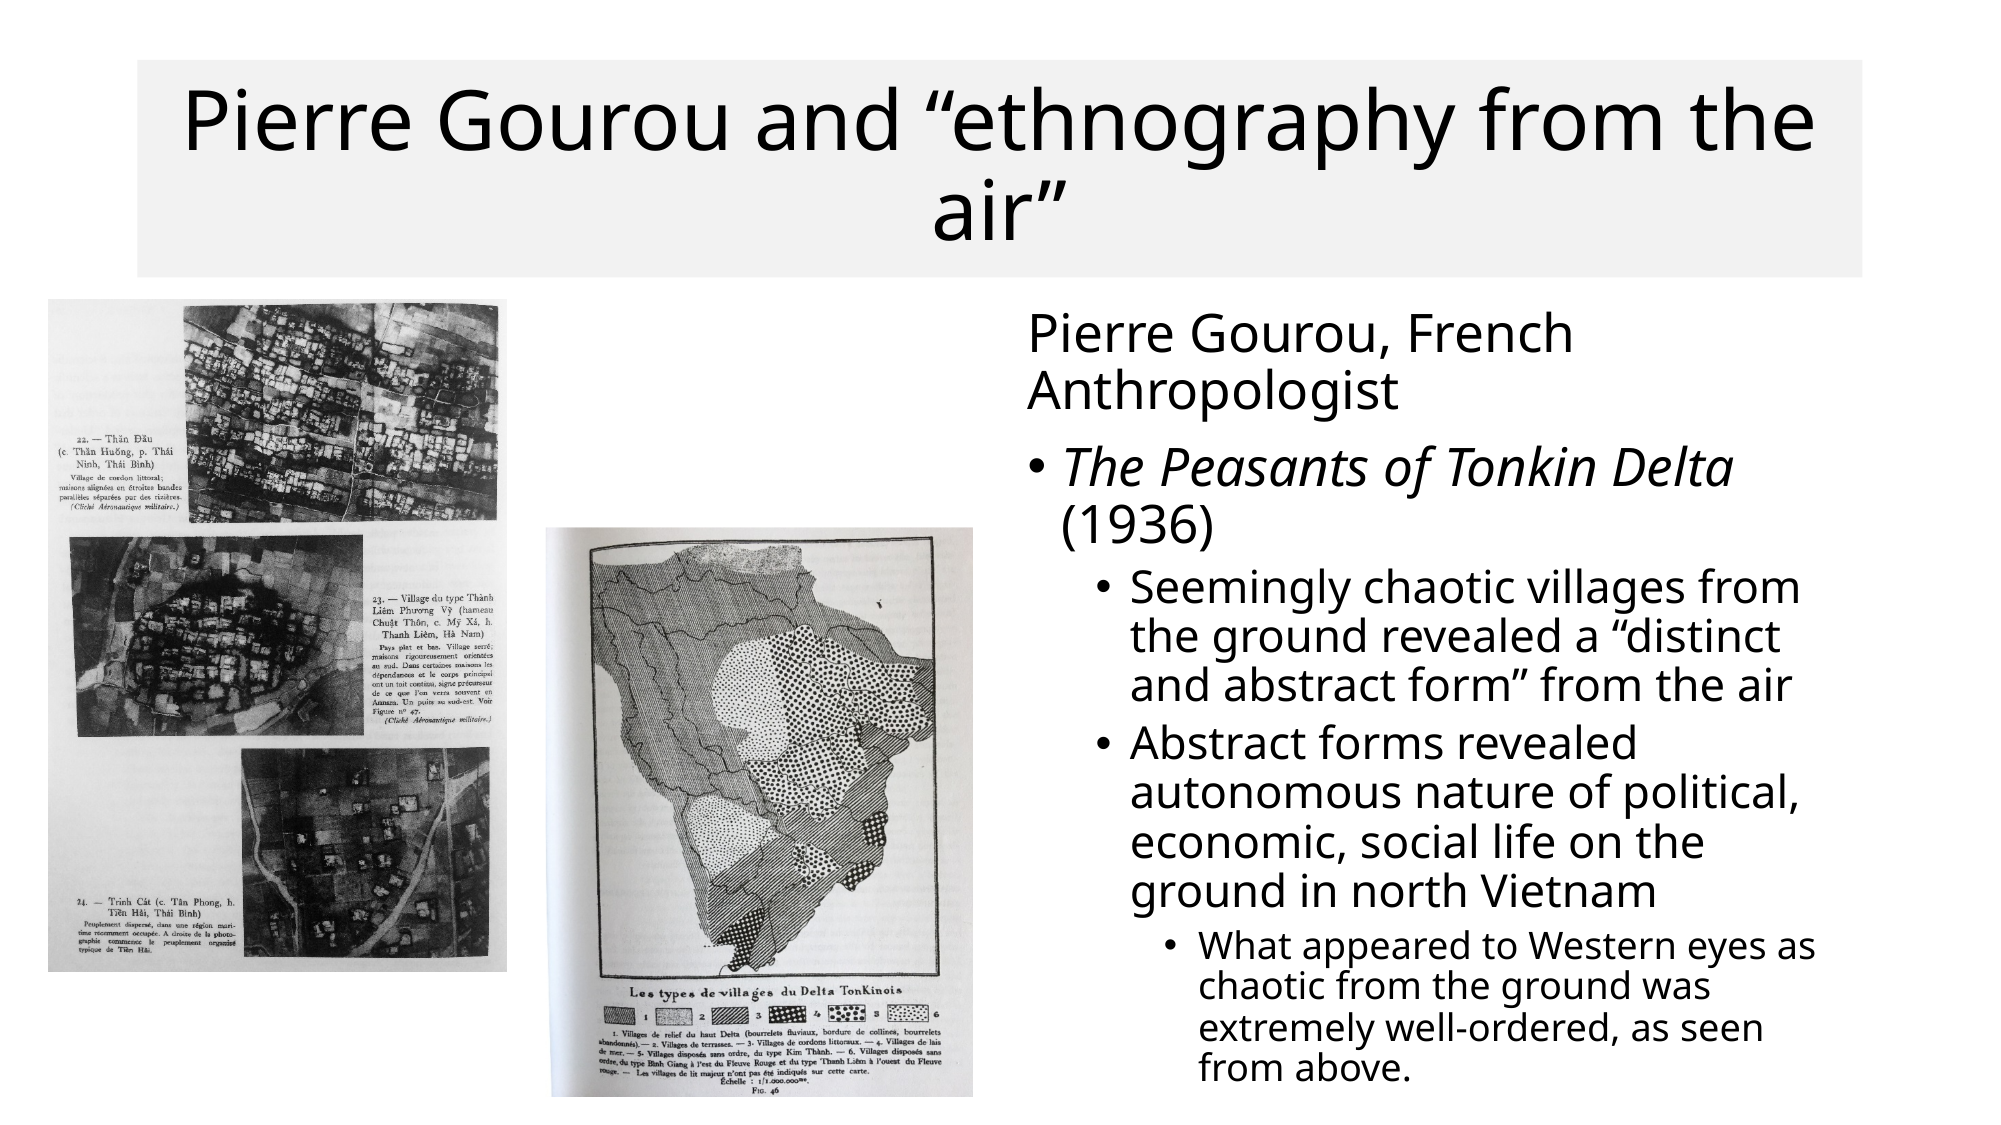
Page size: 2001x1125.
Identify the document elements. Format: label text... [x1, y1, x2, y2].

title Pierre Gourou and “ethnography from the air” [137, 59, 1863, 278]
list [48, 299, 507, 972]
list Pierre Gourou, French Anthropologist The Peasants of Tonkin Delta (1936) Seemingly chaotic villages from the ground revealed a “distinct and abstract form” from the air Abstract forms revealed autonomous nature of political, economic, social life on the ground in north Vietnam What appeared to Western eyes as chaotic from the ground was extremely well-ordered, as seen from above. [1012, 299, 1863, 1113]
picture [474, 528, 1044, 1096]
